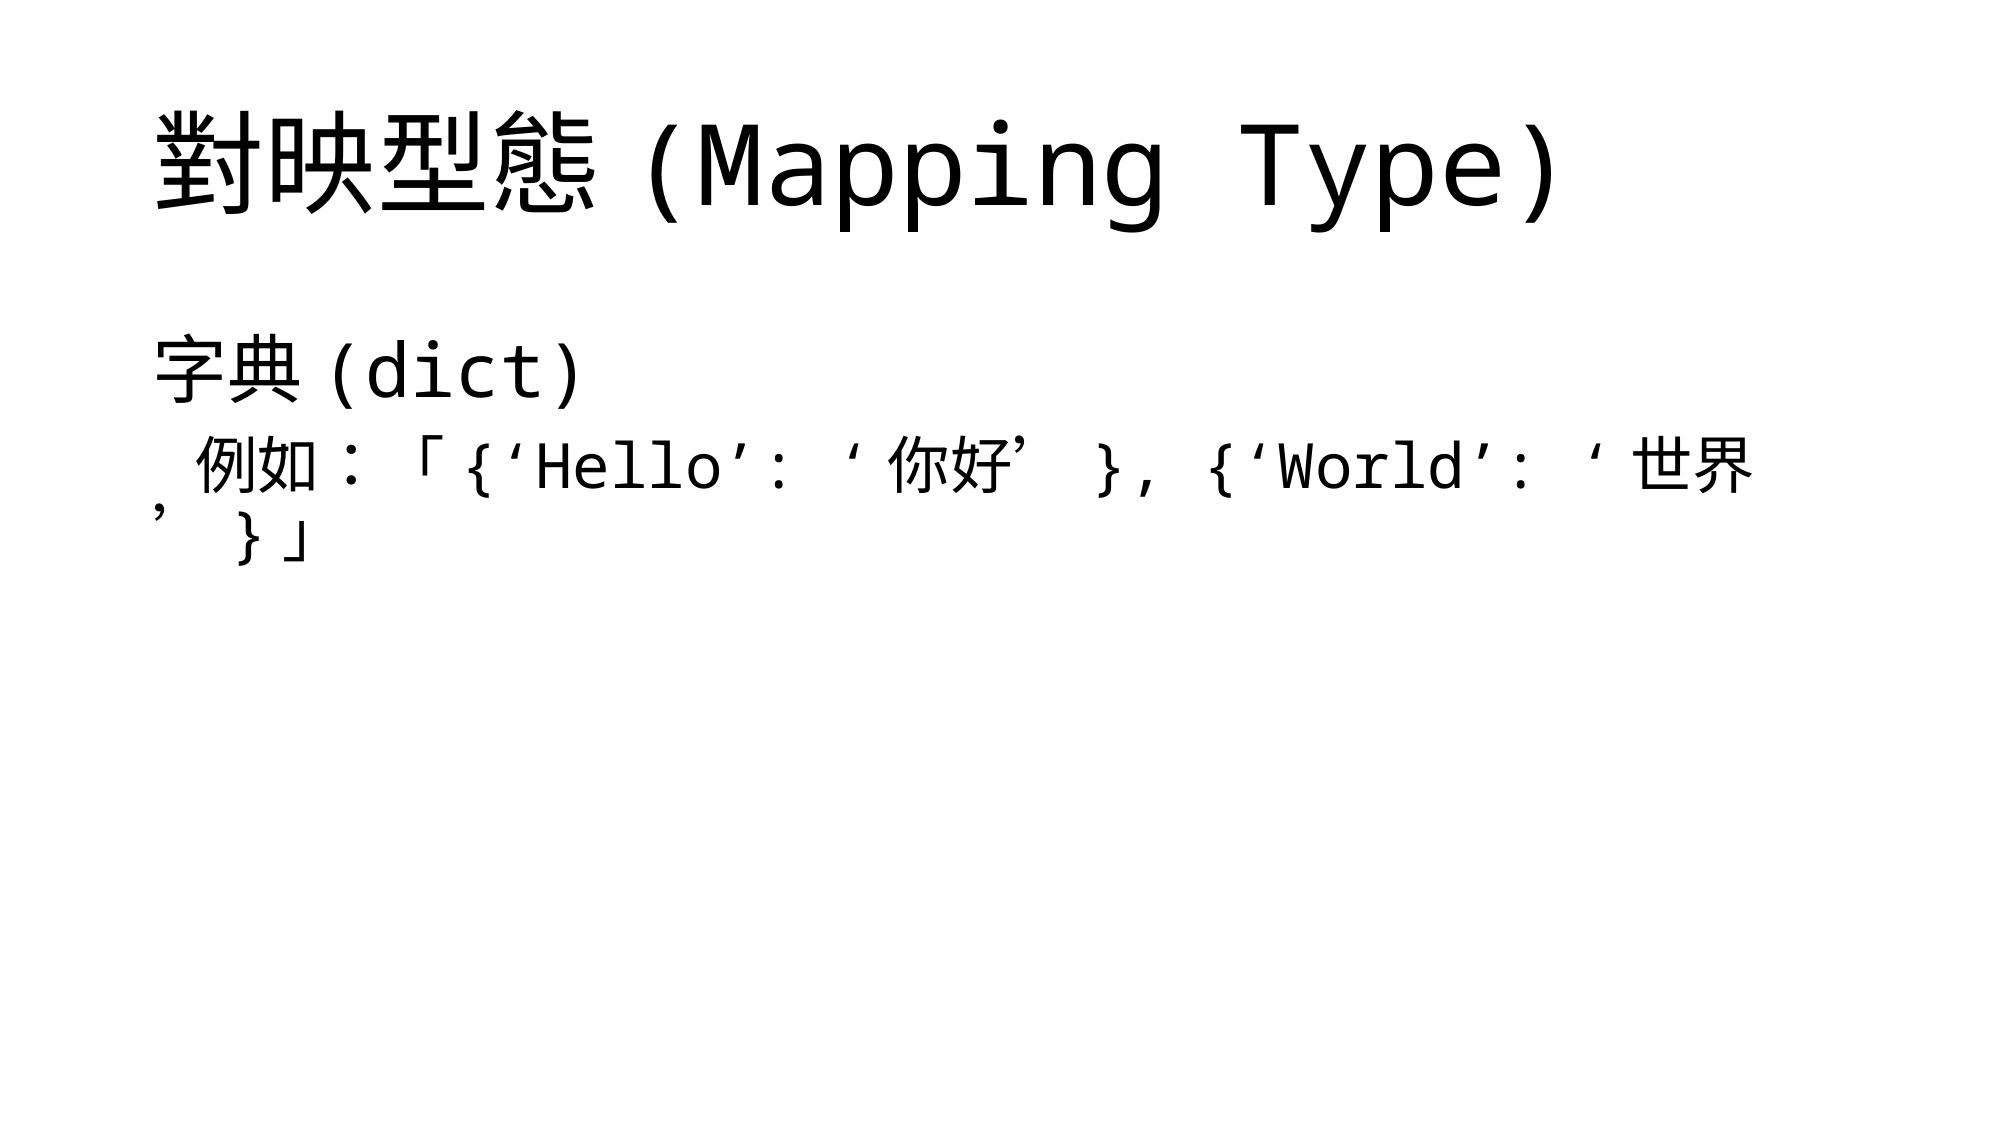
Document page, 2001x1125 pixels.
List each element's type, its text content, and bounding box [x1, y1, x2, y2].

title 對映型態(Mapping Type) [137, 60, 1863, 278]
list 字典(dict) 例如：「{‘Hello’: ‘你好’}, {‘World’: ‘世界’}」 [137, 325, 1863, 1065]
